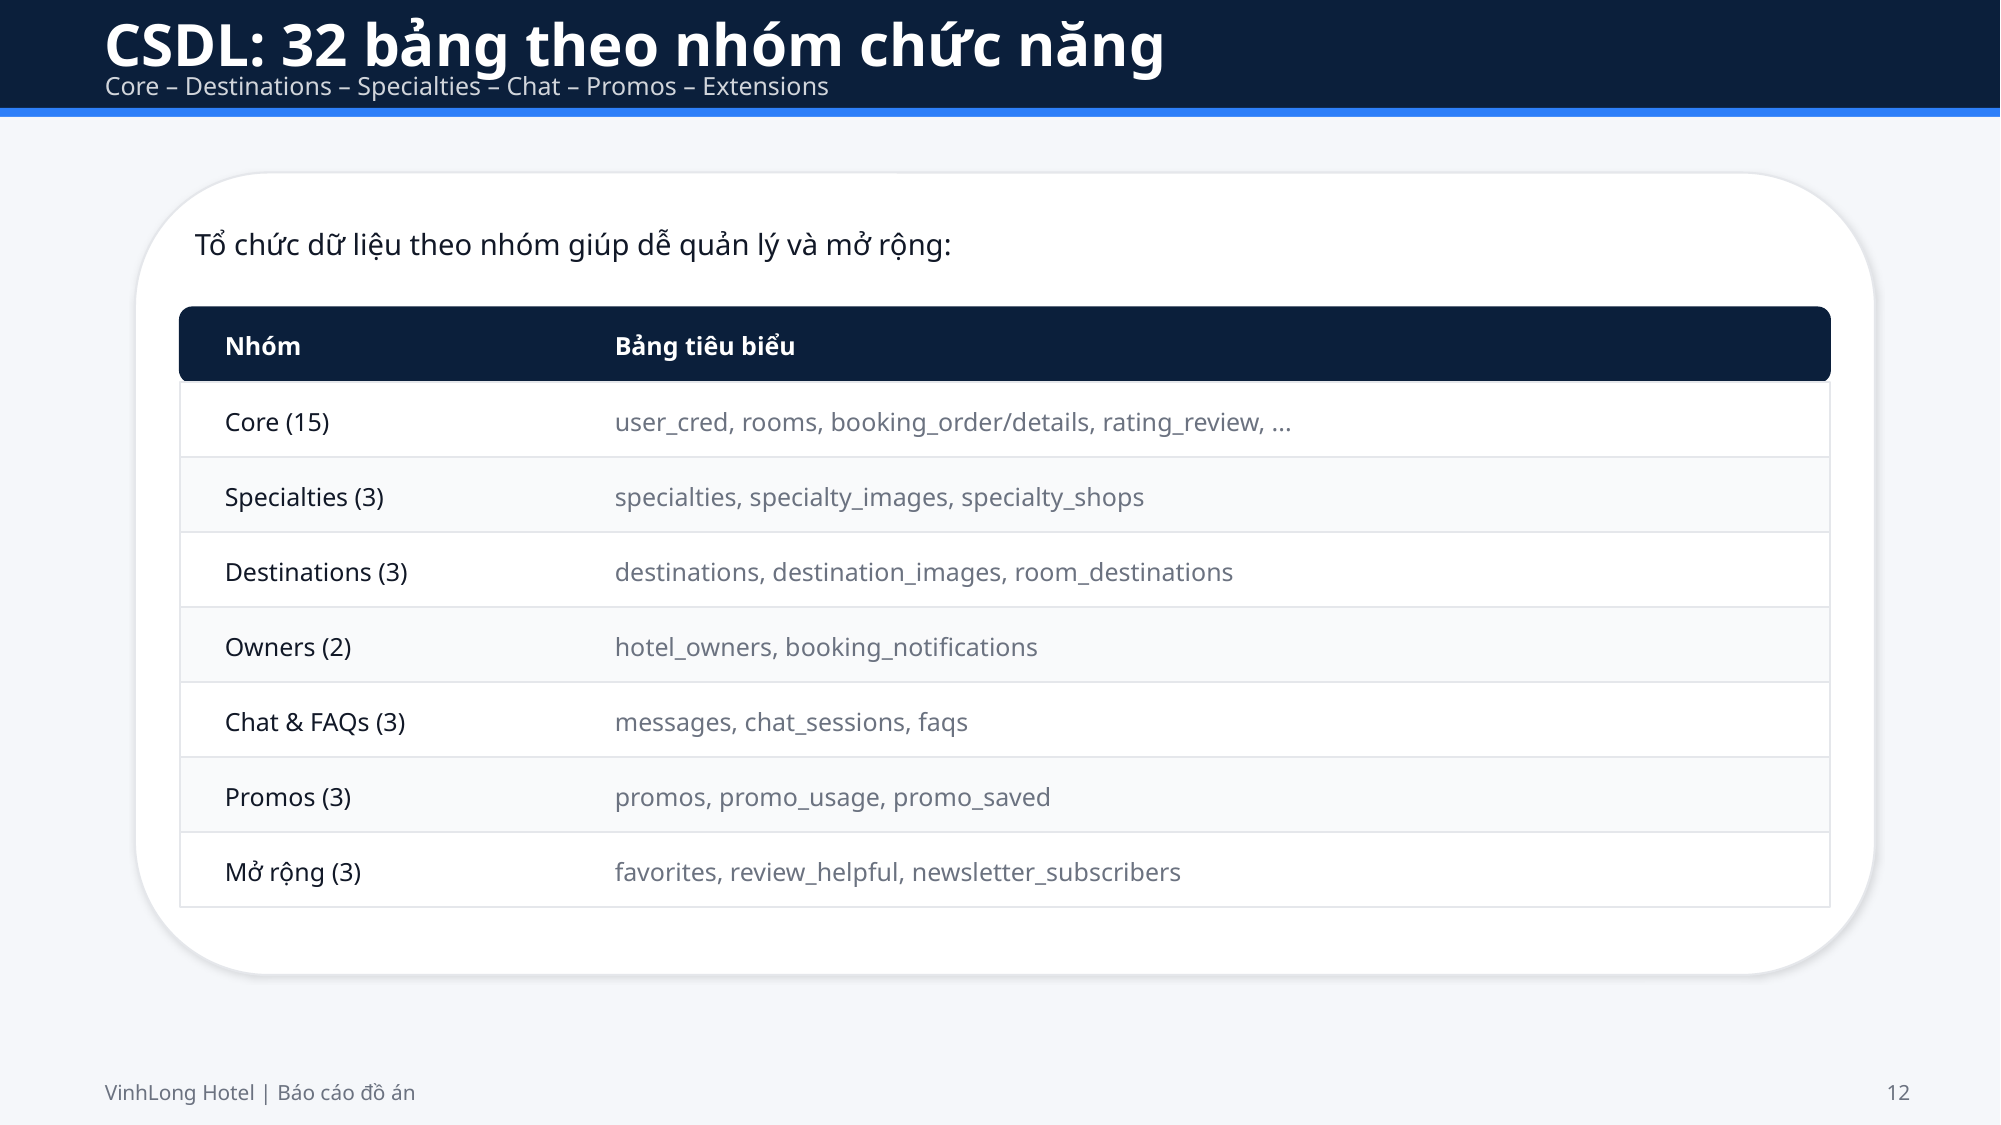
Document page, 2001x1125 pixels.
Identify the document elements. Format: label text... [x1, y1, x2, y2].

text_box user_cred, rooms, booking_order/details, rating_review, ... [599, 400, 1800, 443]
text_box [134, 172, 1875, 976]
text_box Mở rộng (3) [209, 850, 570, 893]
text_box Nhóm [209, 326, 570, 365]
text_box messages, chat_sessions, faqs [599, 700, 1800, 743]
text_box [0, 107, 2000, 116]
text_box Chat & FAQs (3) [209, 700, 570, 743]
text_box destinations, destination_images, room_destinations [599, 550, 1800, 593]
text_box [179, 382, 1830, 457]
text_box Core – Destinations – Specialties – Chat – Promos – Extensions [89, 68, 1920, 102]
text_box [179, 757, 1830, 832]
text_box Specialties (3) [209, 475, 570, 518]
text_box Bảng tiêu biểu [599, 326, 1800, 365]
text_box favorites, review_helpful, newsletter_subscribers [599, 850, 1800, 893]
text_box [0, 0, 2000, 107]
text_box specialties, specialty_images, specialty_shops [599, 475, 1800, 518]
text_box [179, 457, 1830, 532]
text_box [179, 682, 1830, 757]
text_box CSDL: 32 bảng theo nhóm chức năng [89, 17, 1710, 68]
text_box Destinations (3) [209, 550, 570, 593]
text_box [179, 307, 1830, 382]
text_box Promos (3) [209, 775, 570, 818]
text_box 12 [1849, 1076, 1925, 1107]
text_box Owners (2) [209, 625, 570, 668]
text_box Tổ chức dữ liệu theo nhóm giúp dễ quản lý và mở rộng: [179, 217, 1830, 270]
text_box [0, 116, 2000, 1061]
text_box VinhLong Hotel | Báo cáo đồ án [89, 1076, 1365, 1107]
text_box promos, promo_usage, promo_saved [599, 775, 1800, 818]
text_box [0, 1061, 2000, 1125]
text_box hotel_owners, booking_notifications [599, 625, 1800, 668]
text_box [179, 532, 1830, 607]
text_box [179, 607, 1830, 682]
text_box Core (15) [209, 400, 570, 443]
text_box [179, 832, 1830, 908]
